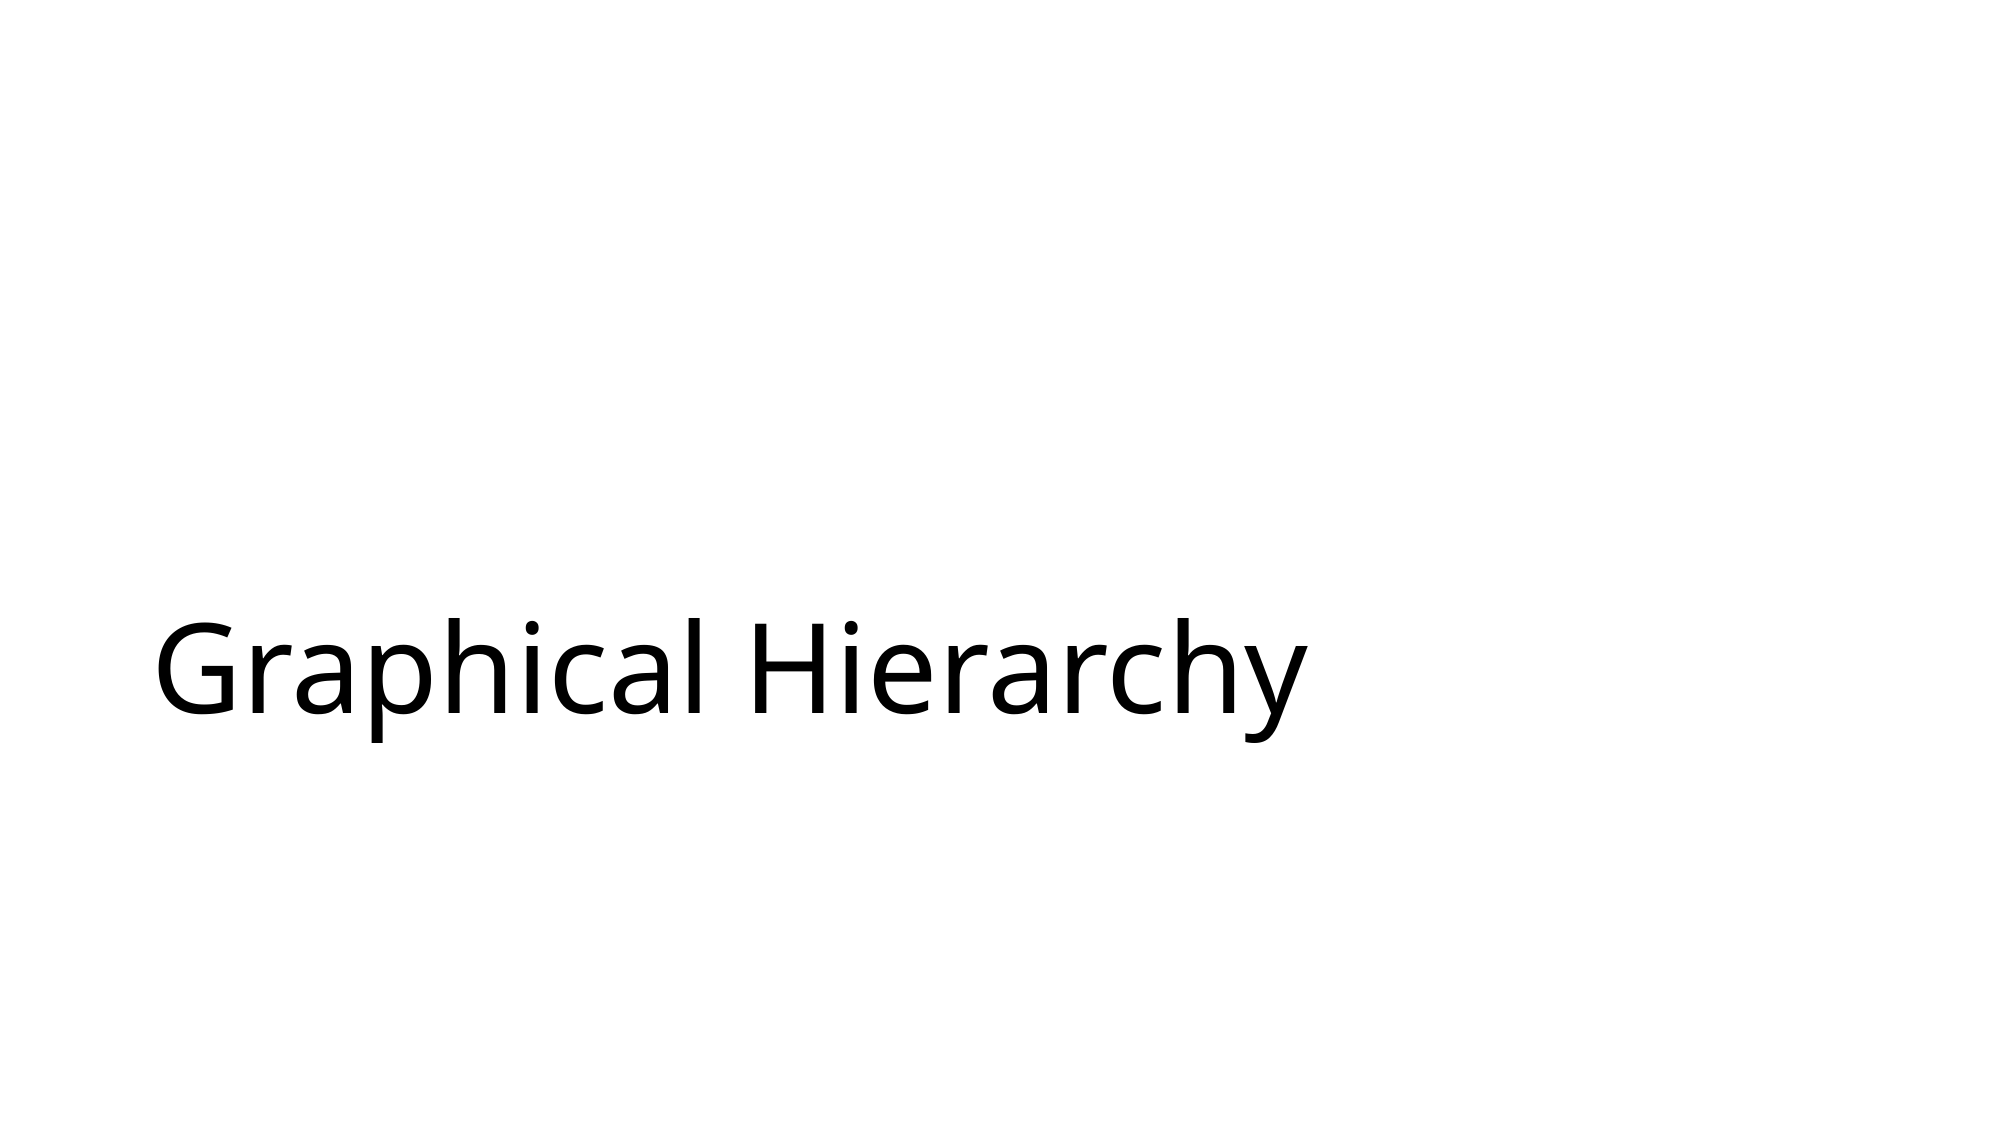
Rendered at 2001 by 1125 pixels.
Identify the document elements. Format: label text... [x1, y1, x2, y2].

title Graphical Hierarchy [136, 280, 1862, 749]
